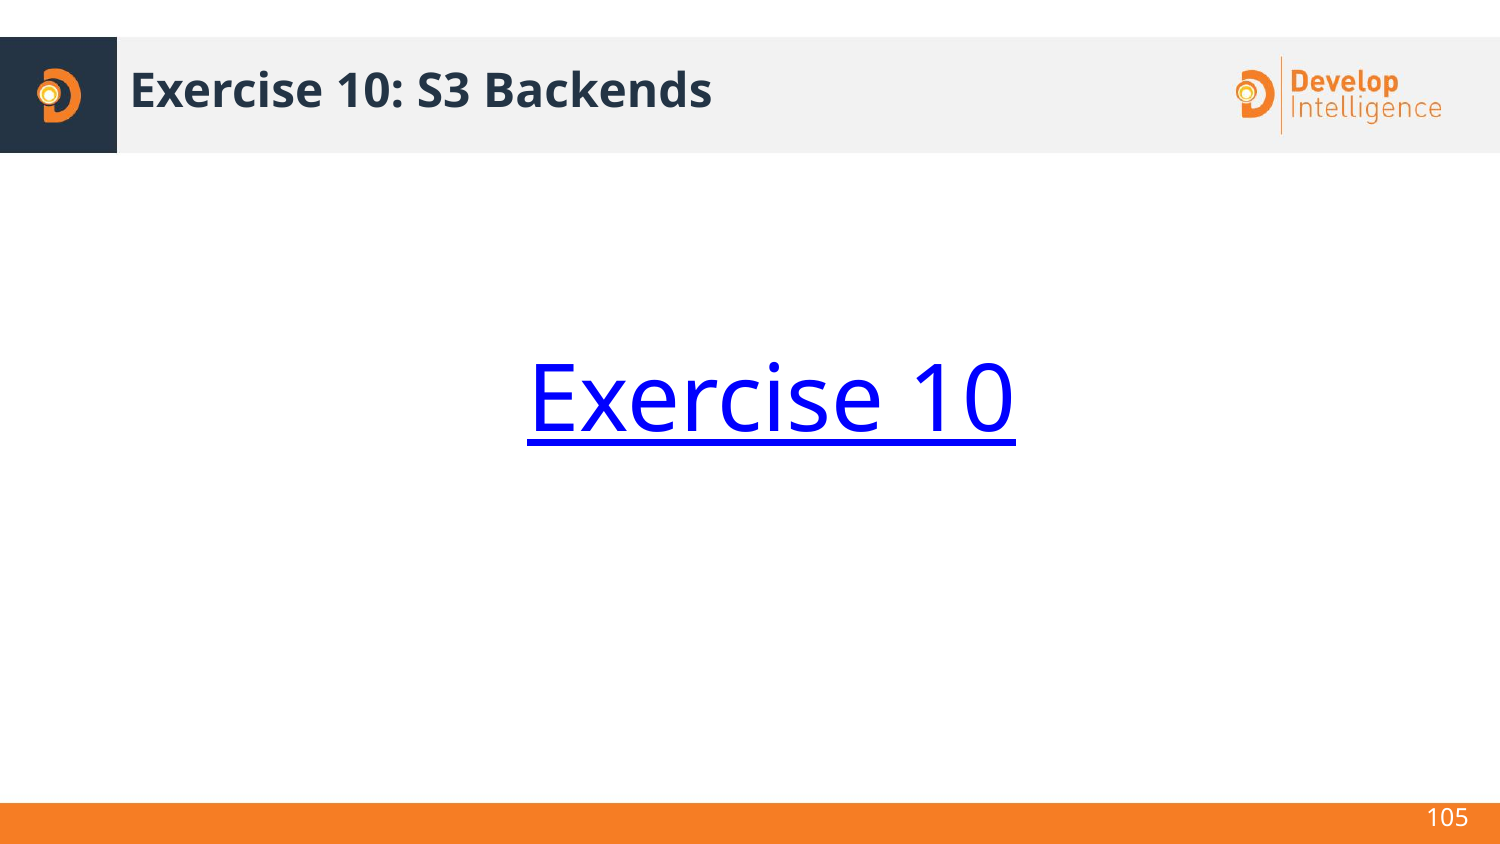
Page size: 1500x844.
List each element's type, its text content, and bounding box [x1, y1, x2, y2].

picture [0, 0, 1500, 844]
title Exercise 10: S3 Backends [118, 36, 1500, 148]
list Exercise 10 [102, 182, 1396, 758]
slide_number <number> [1396, 800, 1499, 838]
